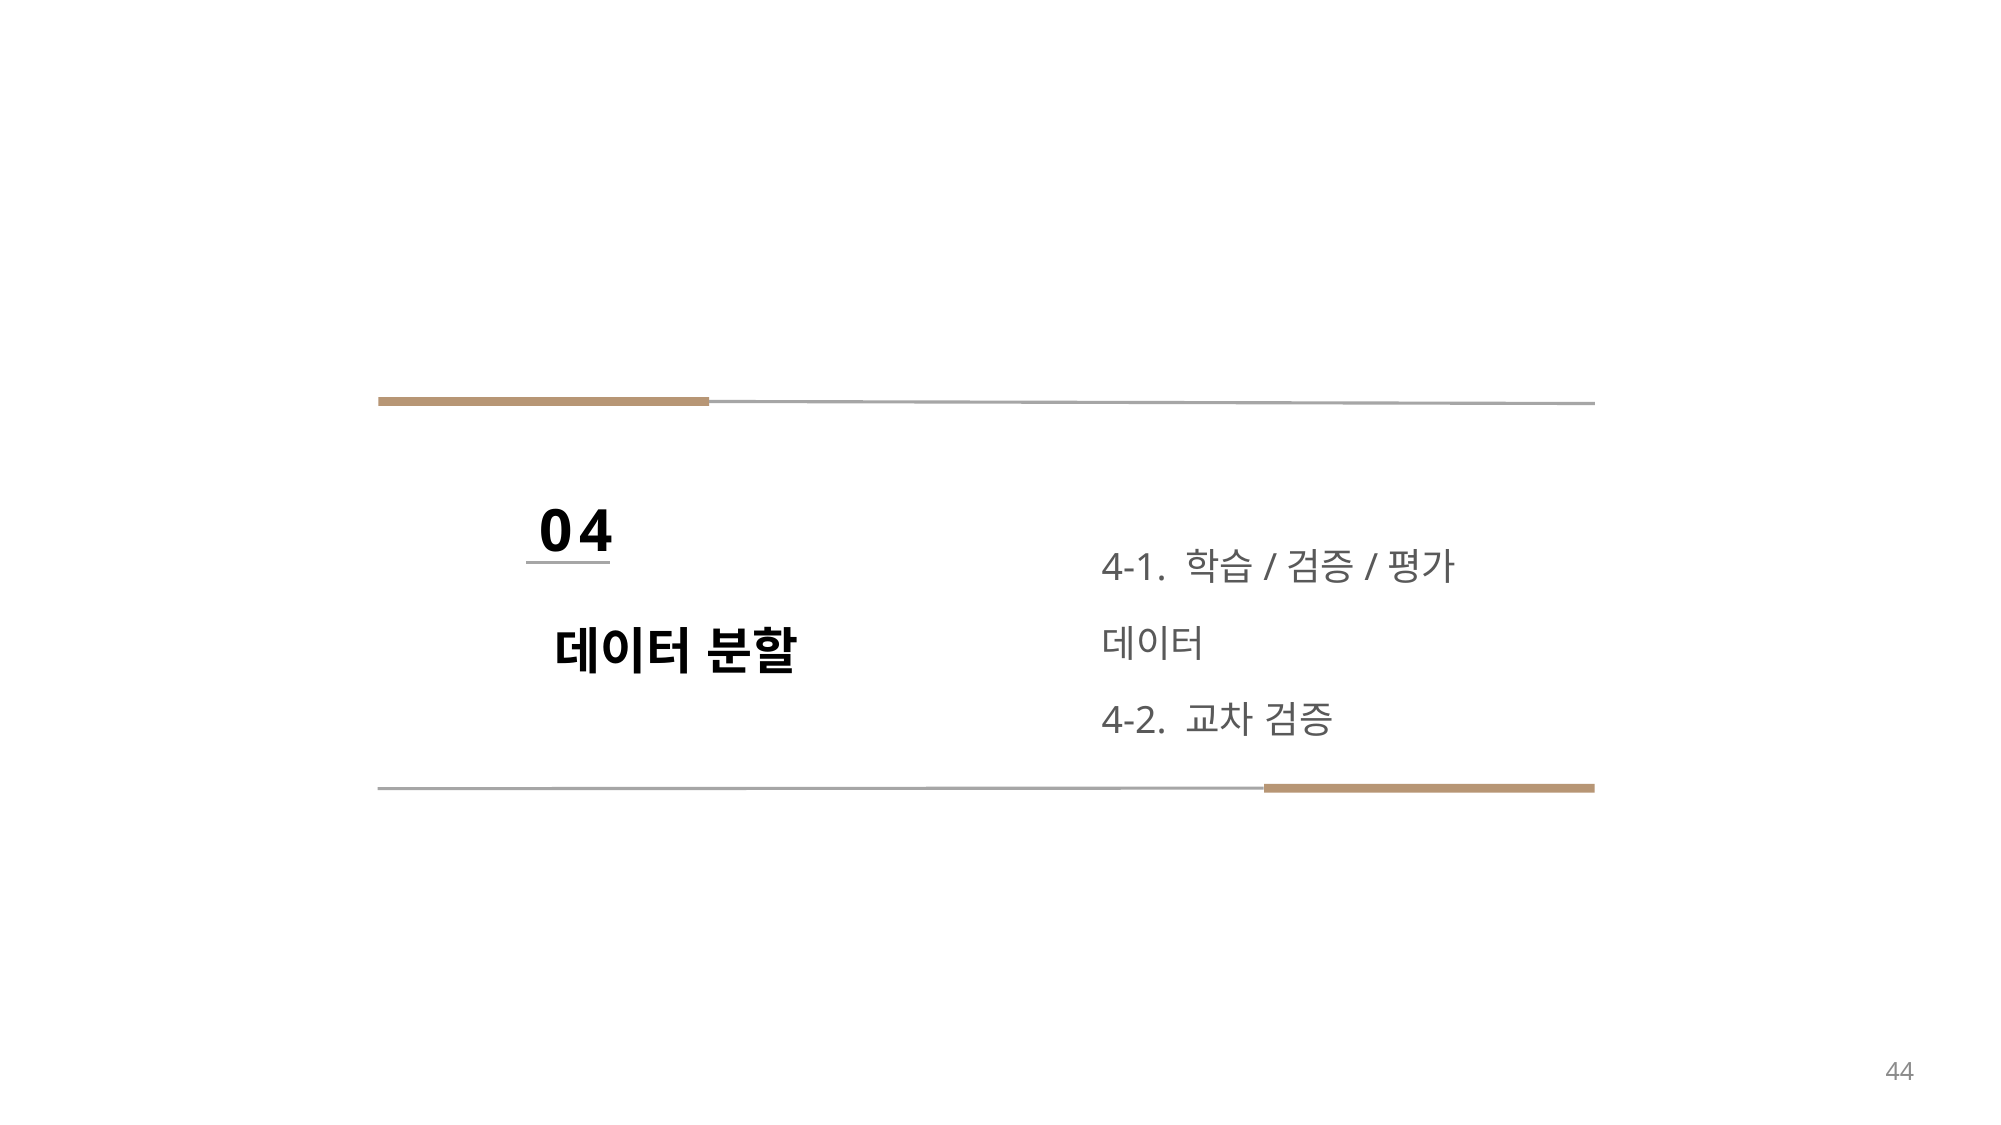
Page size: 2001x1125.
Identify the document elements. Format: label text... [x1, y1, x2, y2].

text_box 4-1. 학습/검증/평가 데이터 4-2. 교차 검증 [1086, 504, 1570, 749]
text_box [1263, 783, 1596, 794]
text_box 04 [525, 485, 628, 571]
text_box 데이터 분할 [501, 582, 851, 688]
text_box [377, 396, 710, 407]
slide_number 44 [1479, 1042, 1930, 1103]
